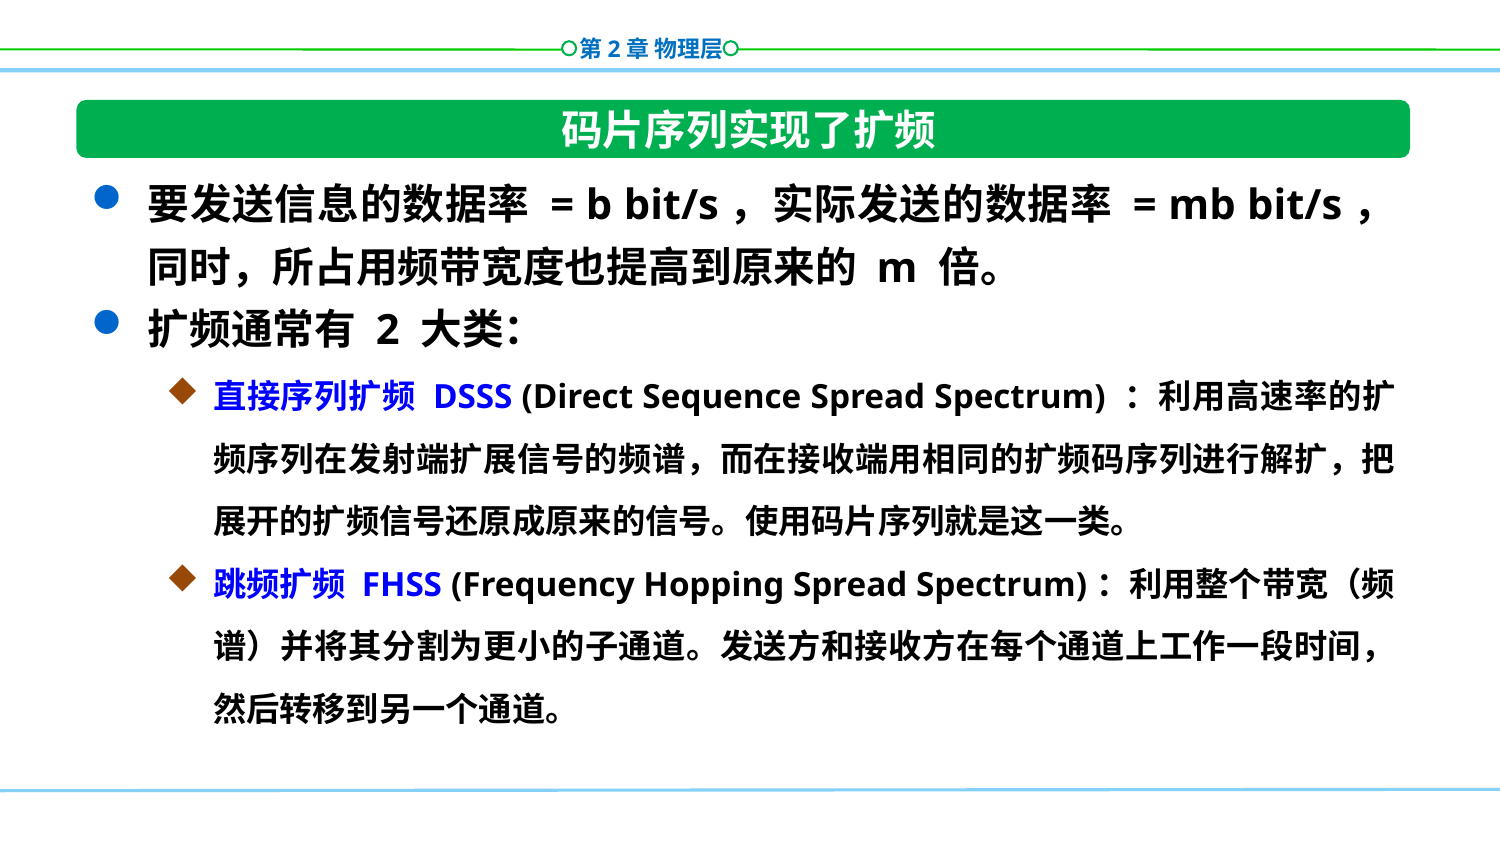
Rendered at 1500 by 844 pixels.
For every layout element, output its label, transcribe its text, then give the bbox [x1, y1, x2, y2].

list 要发送信息的数据率 = b bit/s，实际发送的数据率 = mb bit/s，同时，所占用频带宽度也提高到原来的 m 倍。 扩频通常有 2 大类： 直接序列扩频 DSSS (Direct Sequence Spread Spectrum) ：利用高速率的扩频序列在发射端扩展信号的频谱，而在接收端用相同的扩频码序列进行解扩，把展开的扩频信号还原成原来的信号。使用码片序列就是这一类。 跳频扩频 FHSS (Frequency Hopping Spread Spectrum)：利用整个带宽（频谱）并将其分割为更小的子通道。发送方和接收方在每个通道上工作一段时间，然后转移到另一个通道。 [76, 158, 1410, 712]
list 码片序列实现了扩频 [204, 99, 1293, 158]
